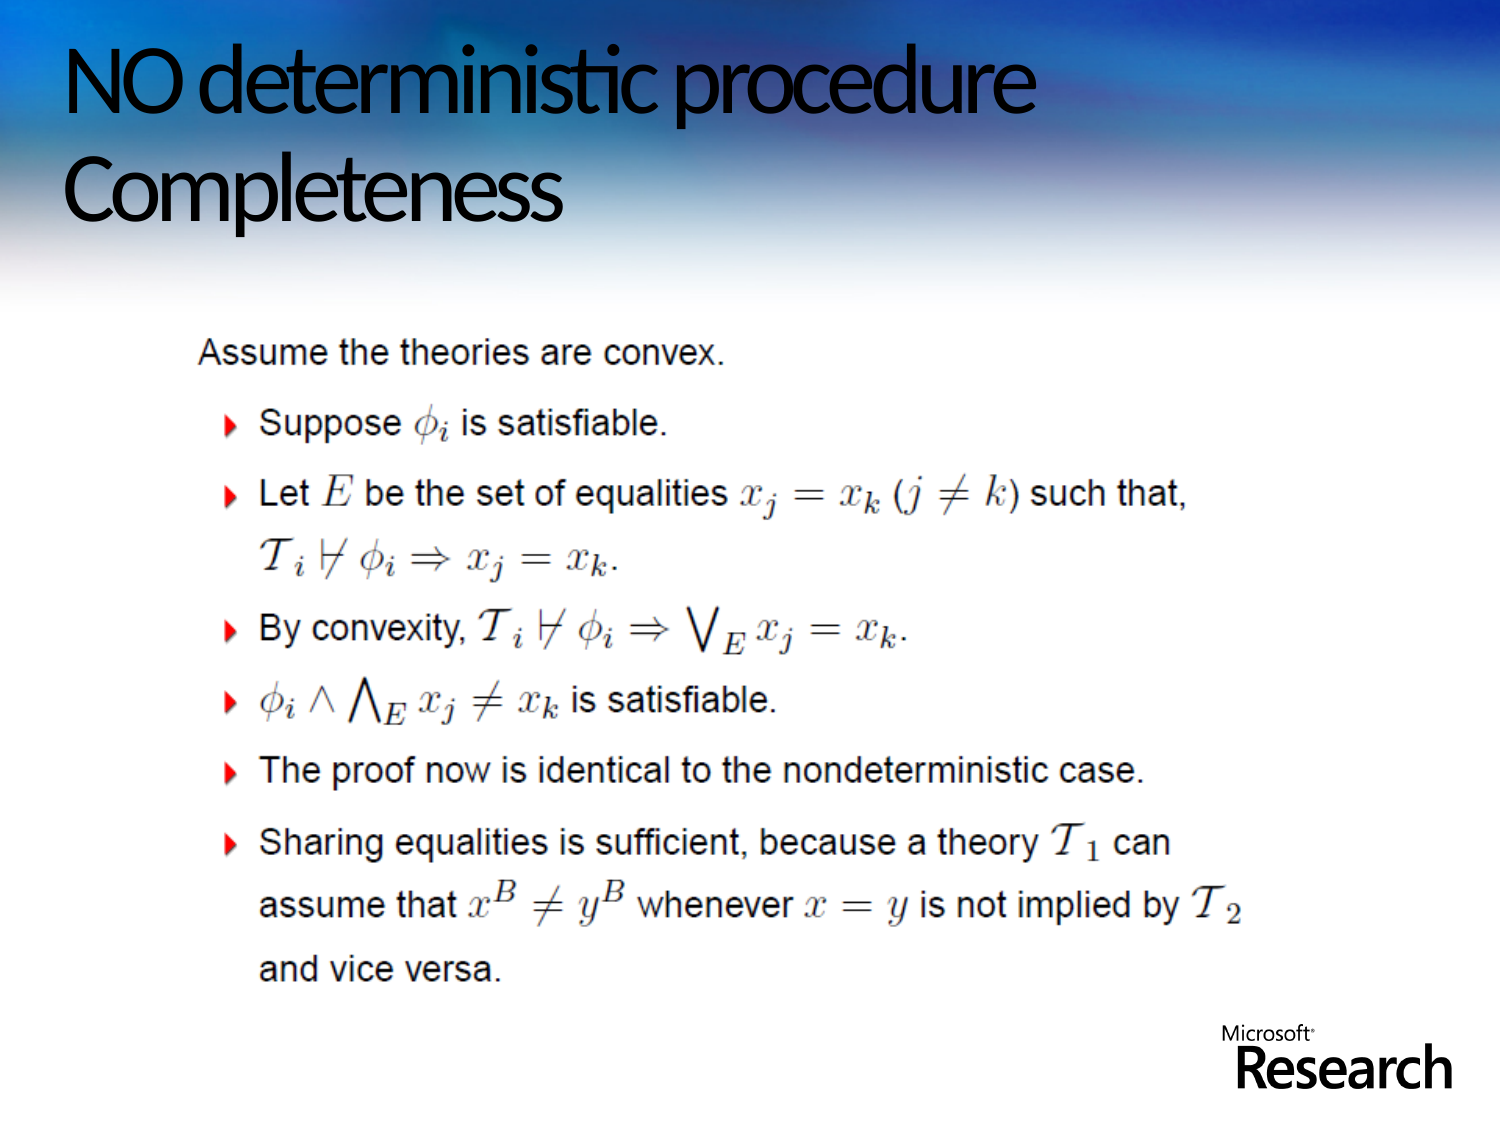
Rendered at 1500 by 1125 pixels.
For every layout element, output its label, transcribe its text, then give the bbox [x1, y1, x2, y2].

picture [0, 0, 1500, 1125]
title NO deterministic procedure Completeness [62, 27, 1438, 247]
